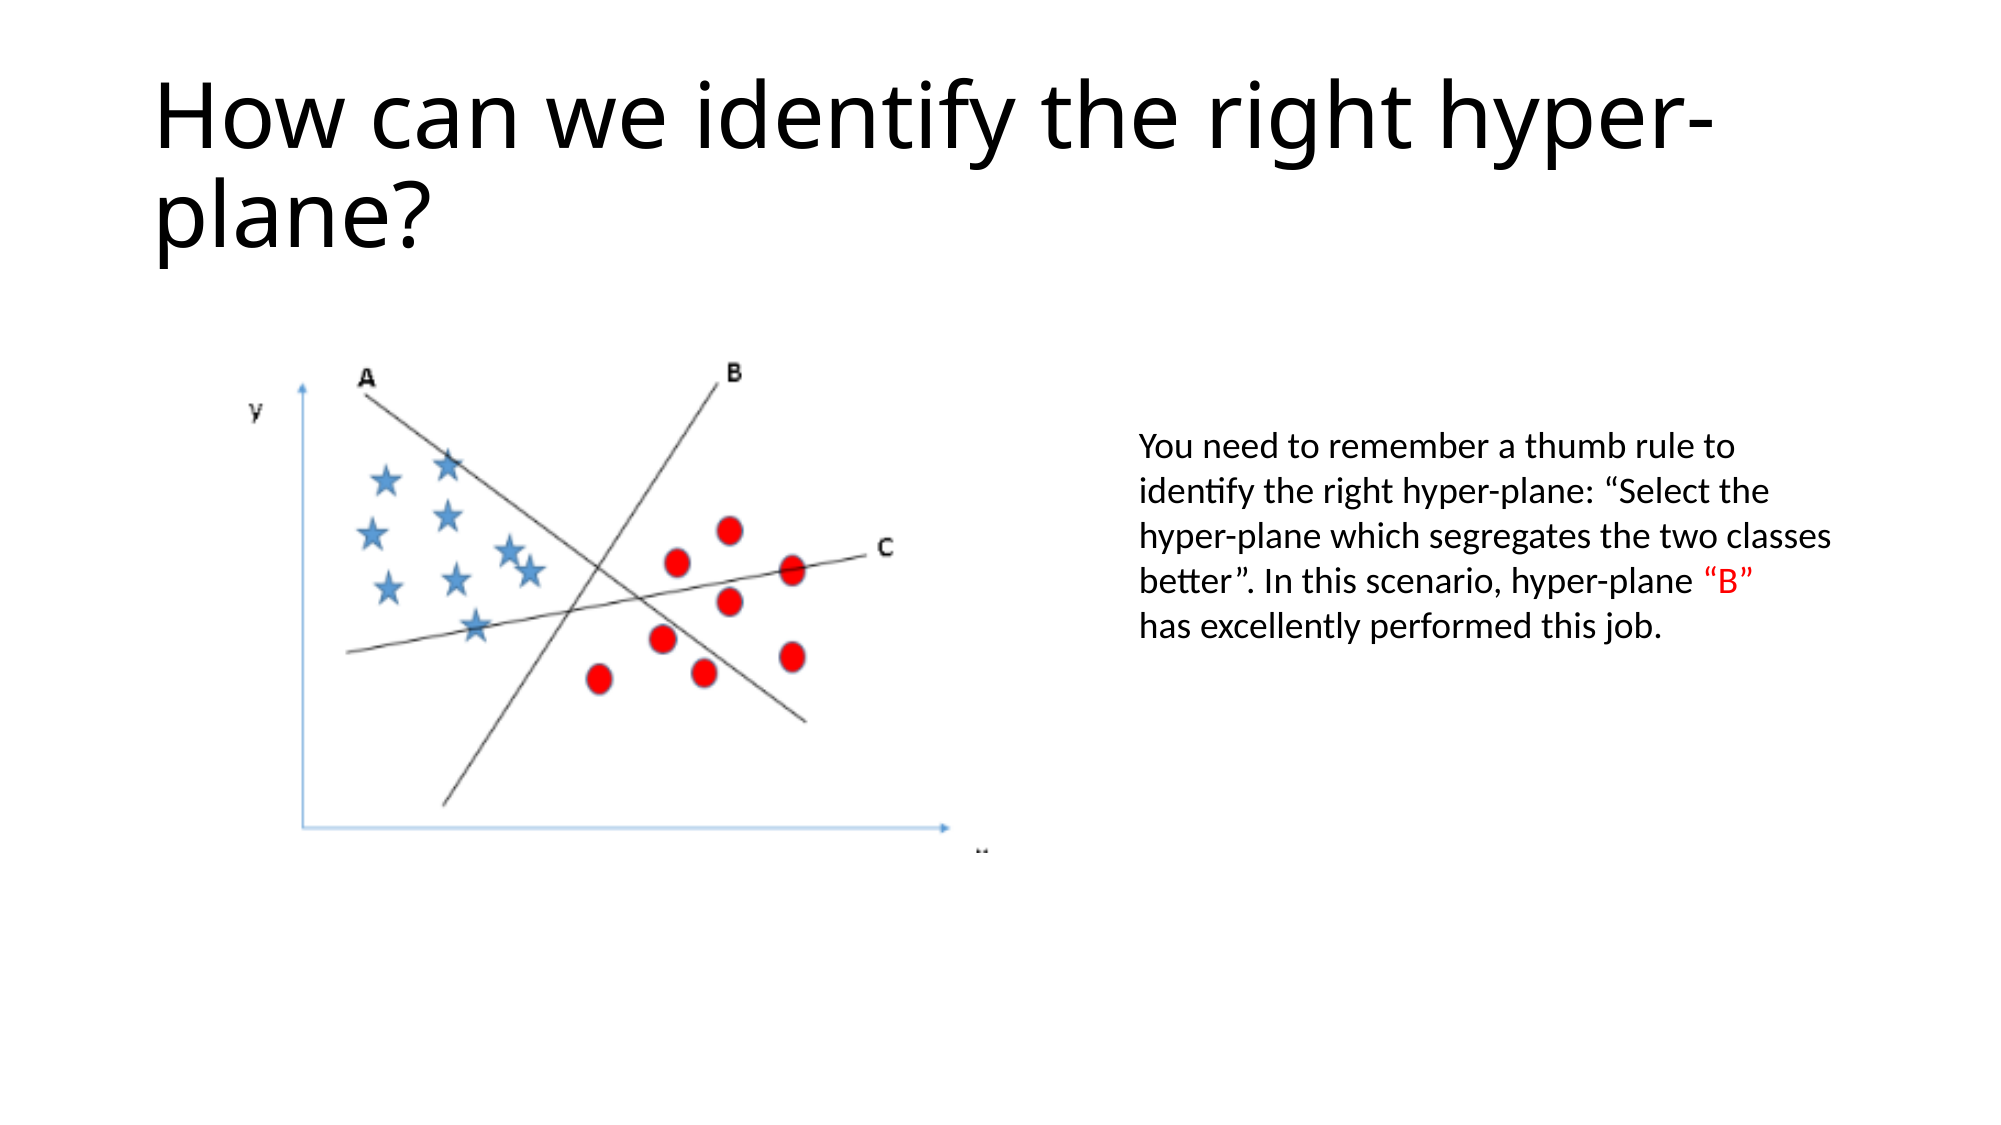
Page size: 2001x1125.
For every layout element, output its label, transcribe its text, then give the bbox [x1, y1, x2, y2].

text_box You need to remember a thumb rule to identify the right hyper-plane: “Select the hyper-plane which segregates the two classes better”. In this scenario, hyper-plane “B” has excellently performed this job. [1124, 413, 1866, 654]
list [199, 345, 997, 853]
title How can we identify the right hyper-plane? [137, 59, 1863, 278]
